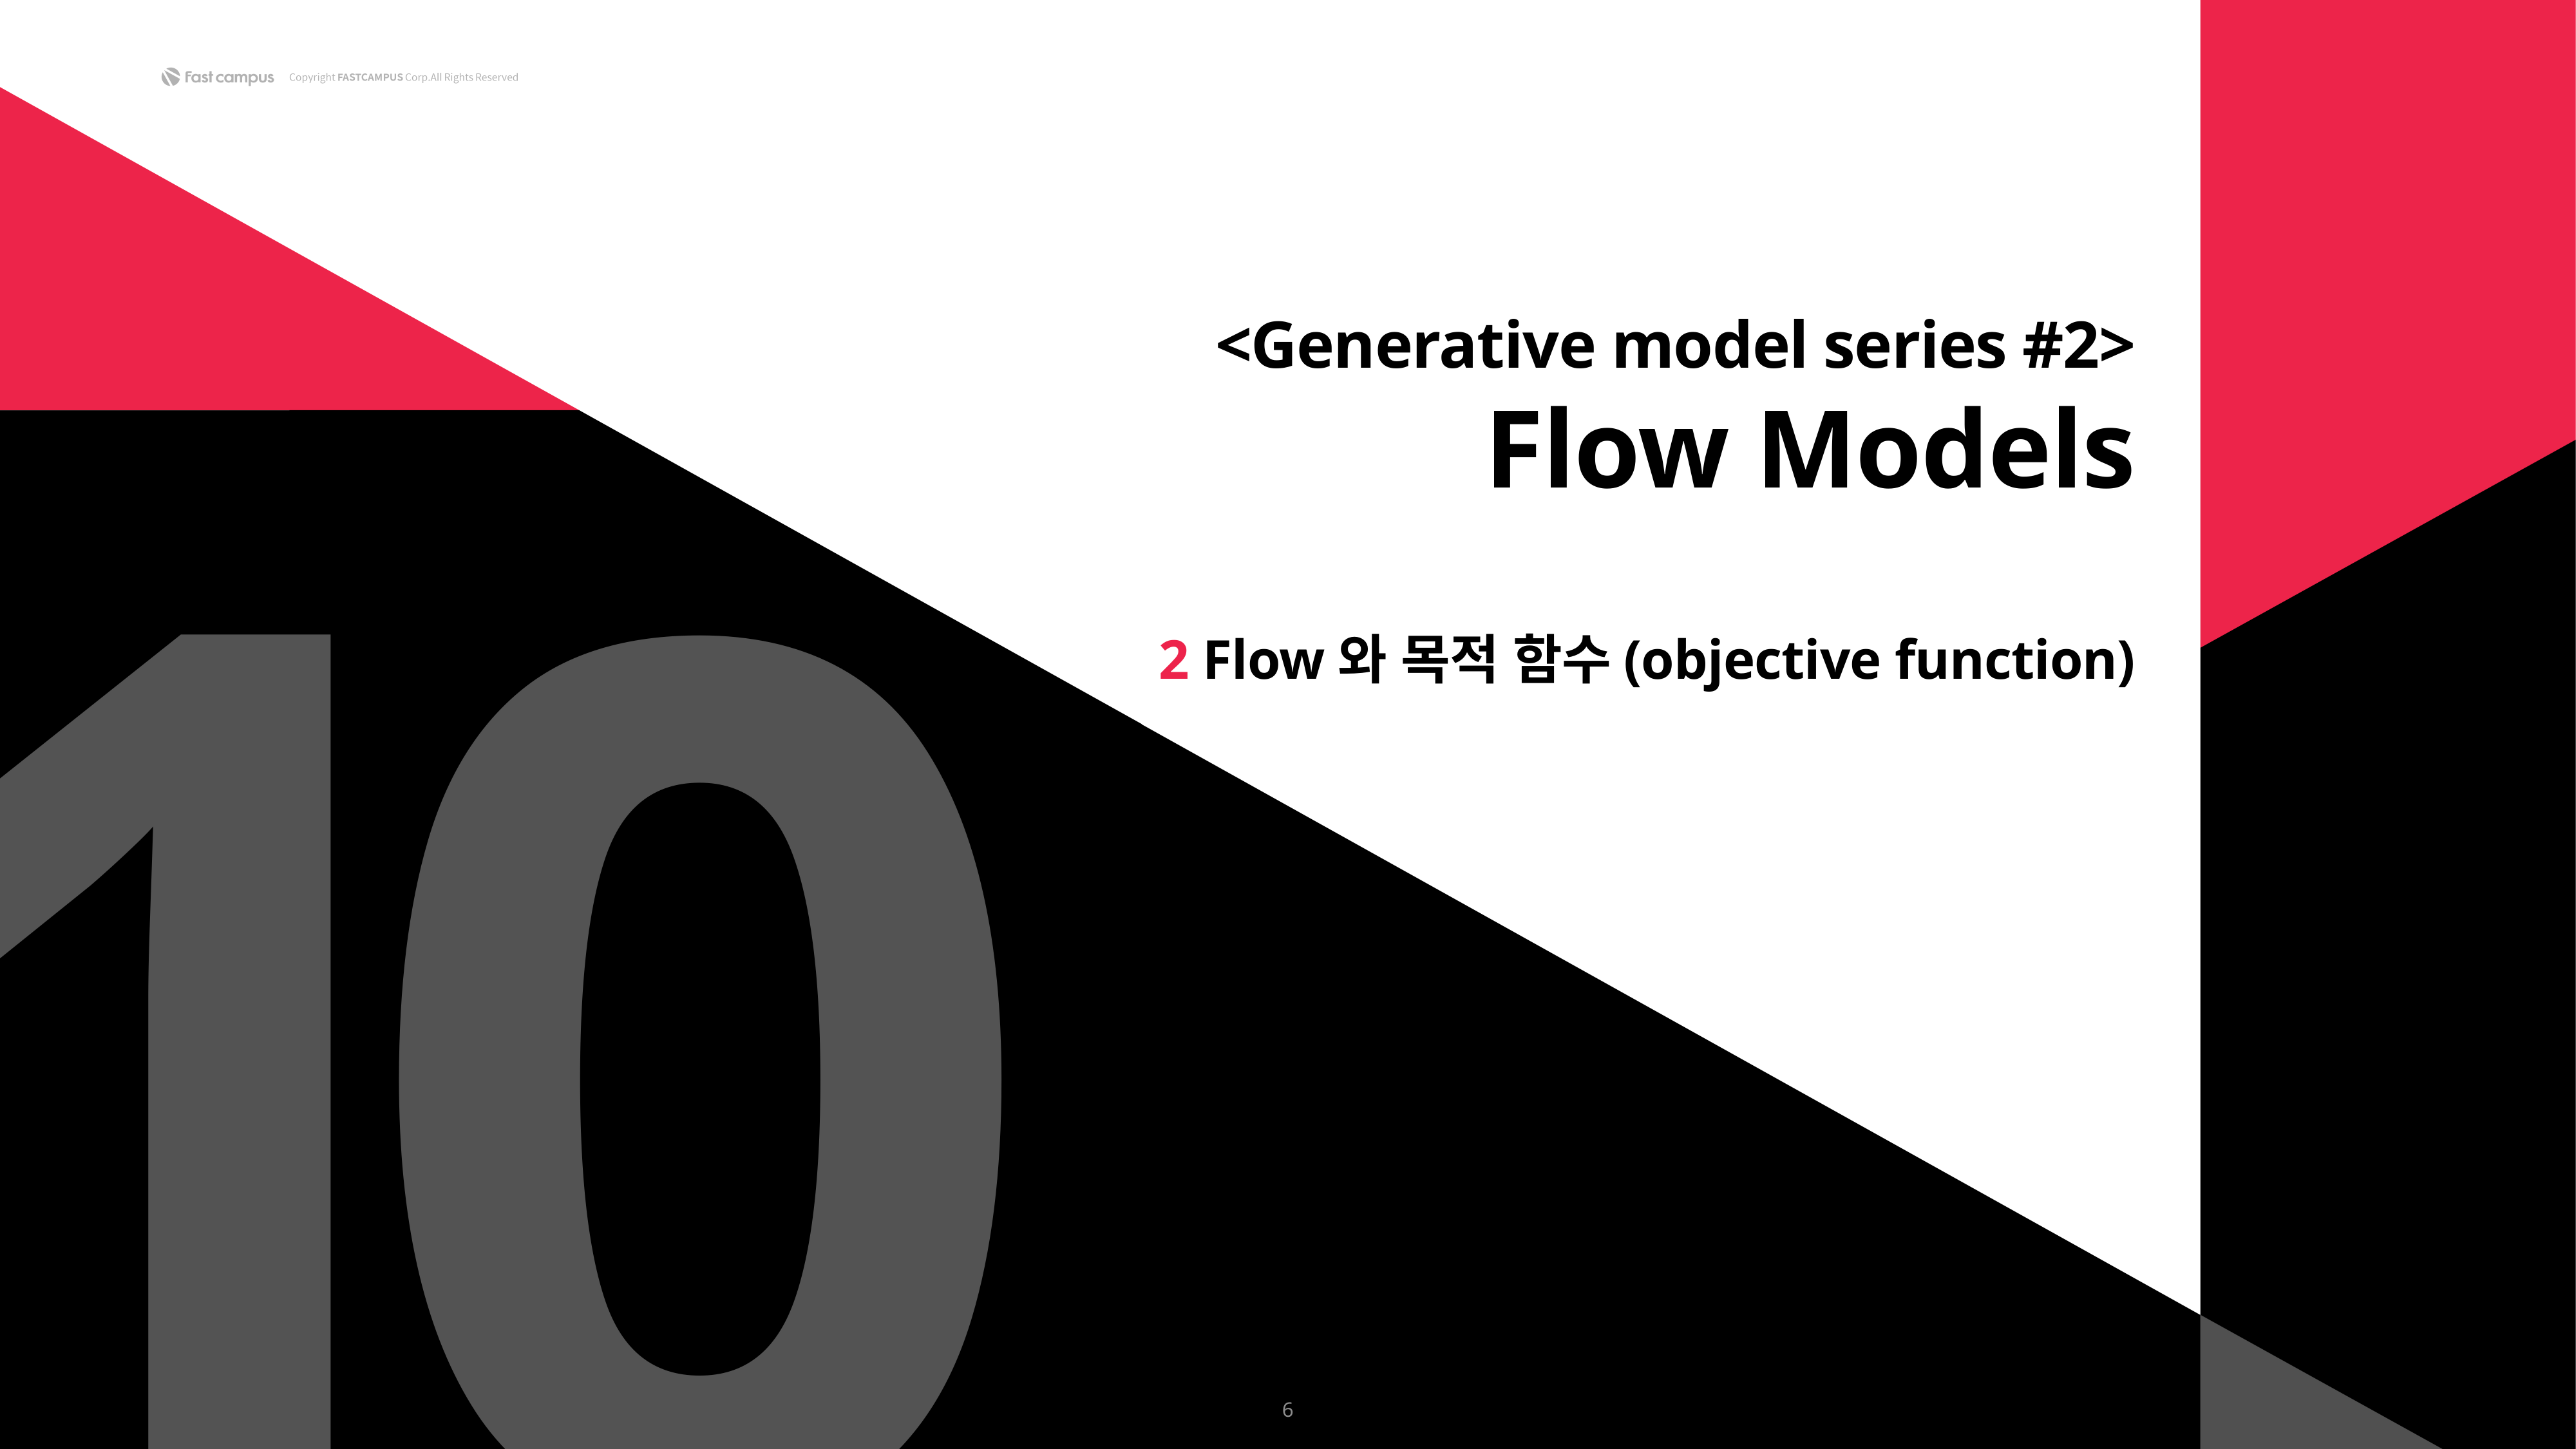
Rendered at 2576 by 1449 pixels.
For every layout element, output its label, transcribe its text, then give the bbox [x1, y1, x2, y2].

picture [0, 0, 2576, 1449]
text_box <Generative model series #2> Flow Models 2 Flow와 목적 함수(objective function) [555, 298, 2141, 696]
slide_number 6 [998, 1372, 1578, 1449]
text_box 0 [355, 303, 998, 1449]
text_box 1 [0, 289, 555, 1449]
